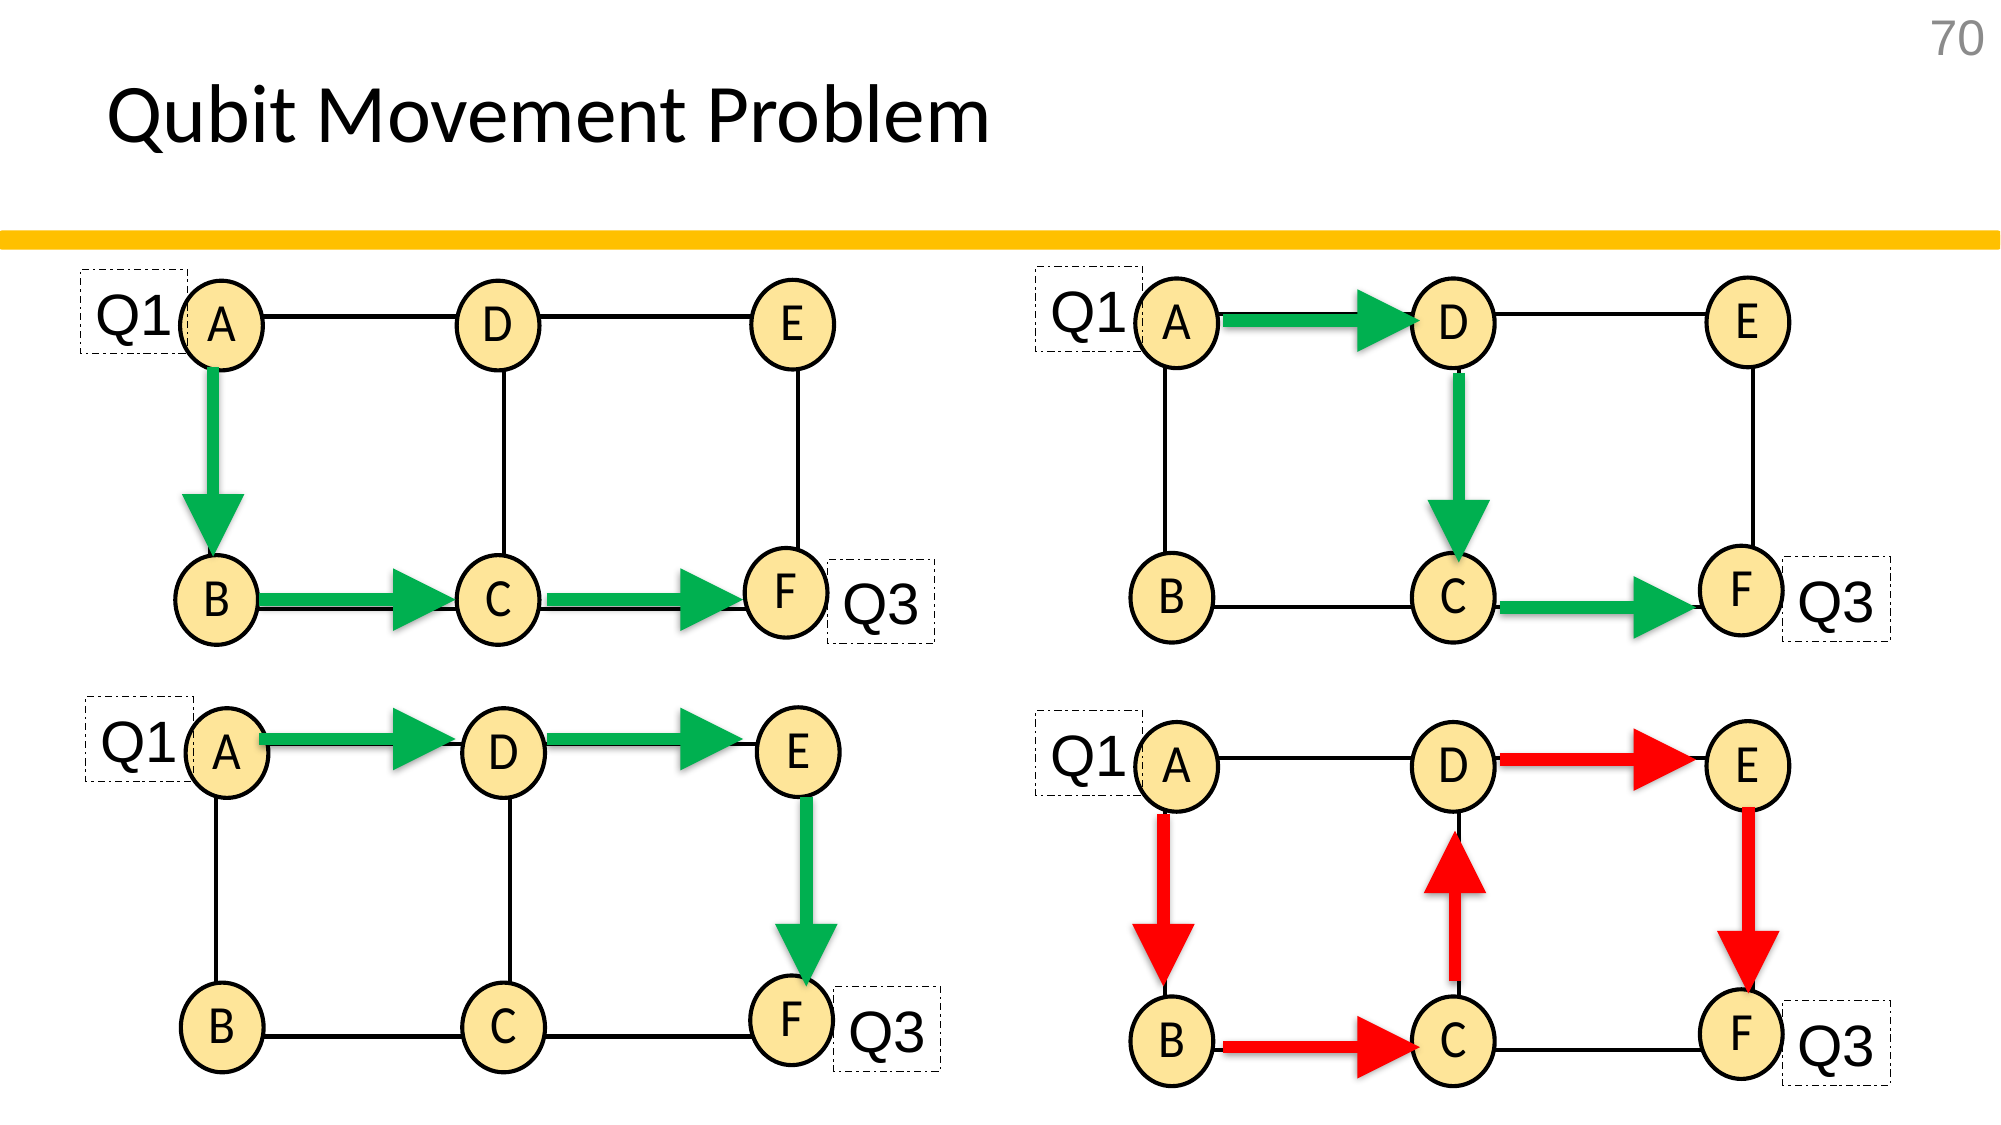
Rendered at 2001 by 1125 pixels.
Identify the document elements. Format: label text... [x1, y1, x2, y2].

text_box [91, 266, 1885, 1101]
slide_number 70 [1893, 0, 2000, 72]
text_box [85, 268, 89, 660]
text_box Qubit Movement Problem [91, 15, 1426, 204]
